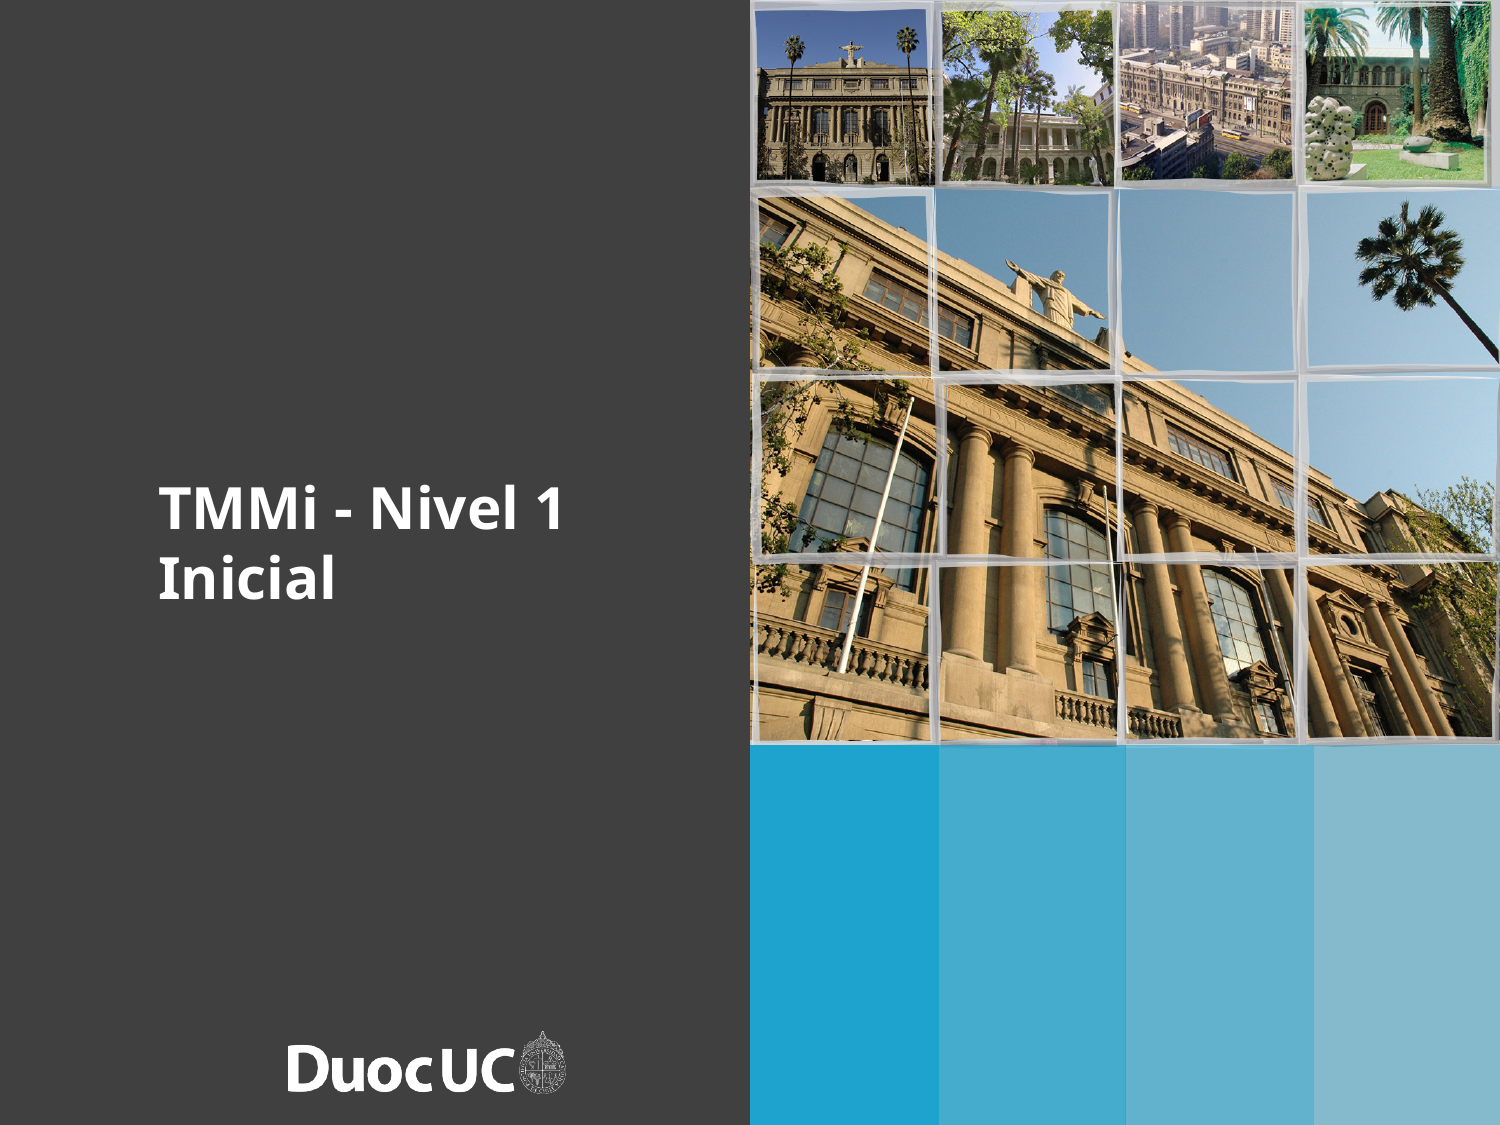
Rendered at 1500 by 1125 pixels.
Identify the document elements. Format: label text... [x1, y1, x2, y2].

text_box TMMi - Nivel 1 Inicial [143, 464, 670, 619]
picture [288, 1031, 566, 1094]
picture [750, 0, 1500, 1125]
